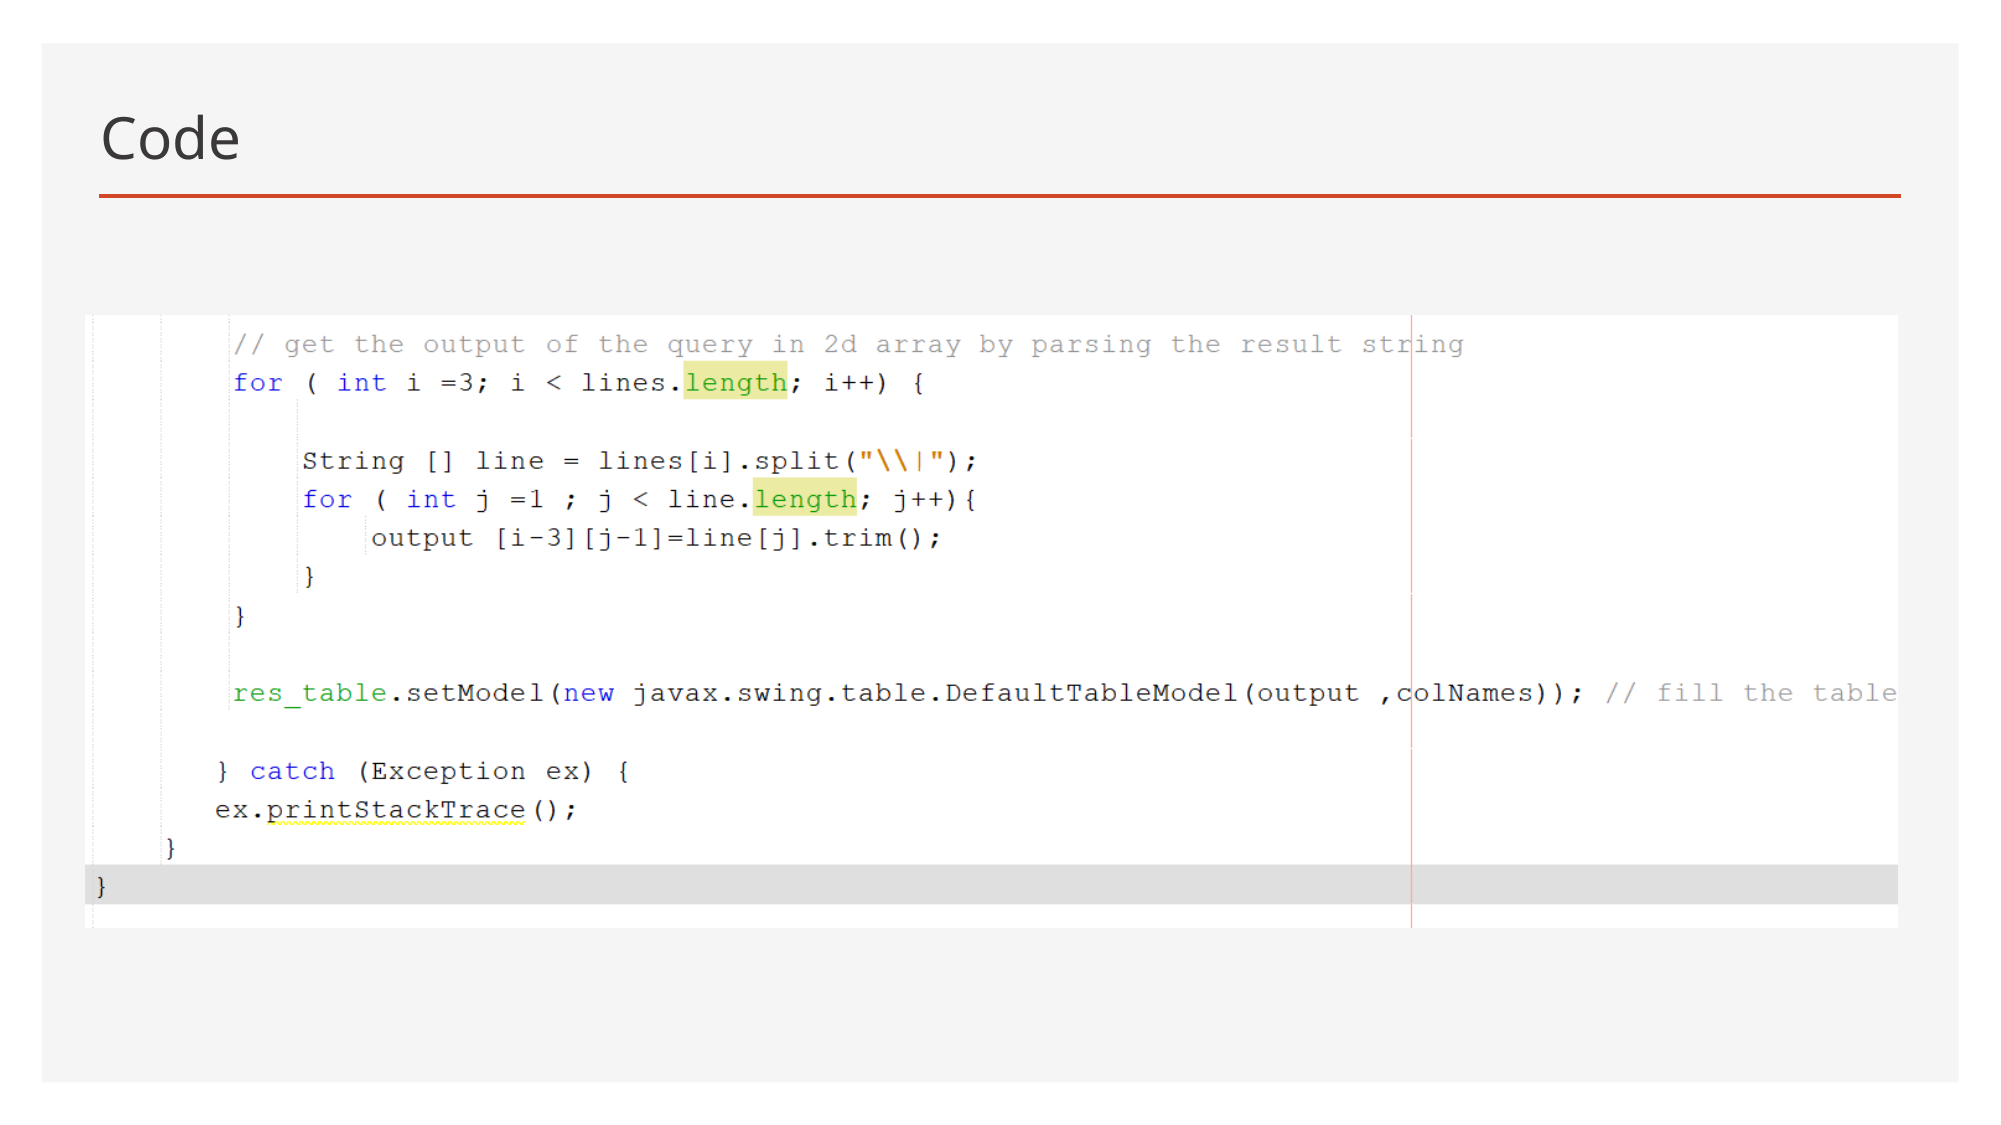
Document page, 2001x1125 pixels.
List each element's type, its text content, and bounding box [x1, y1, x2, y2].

title Code [85, 73, 1214, 179]
picture [85, 315, 1898, 928]
